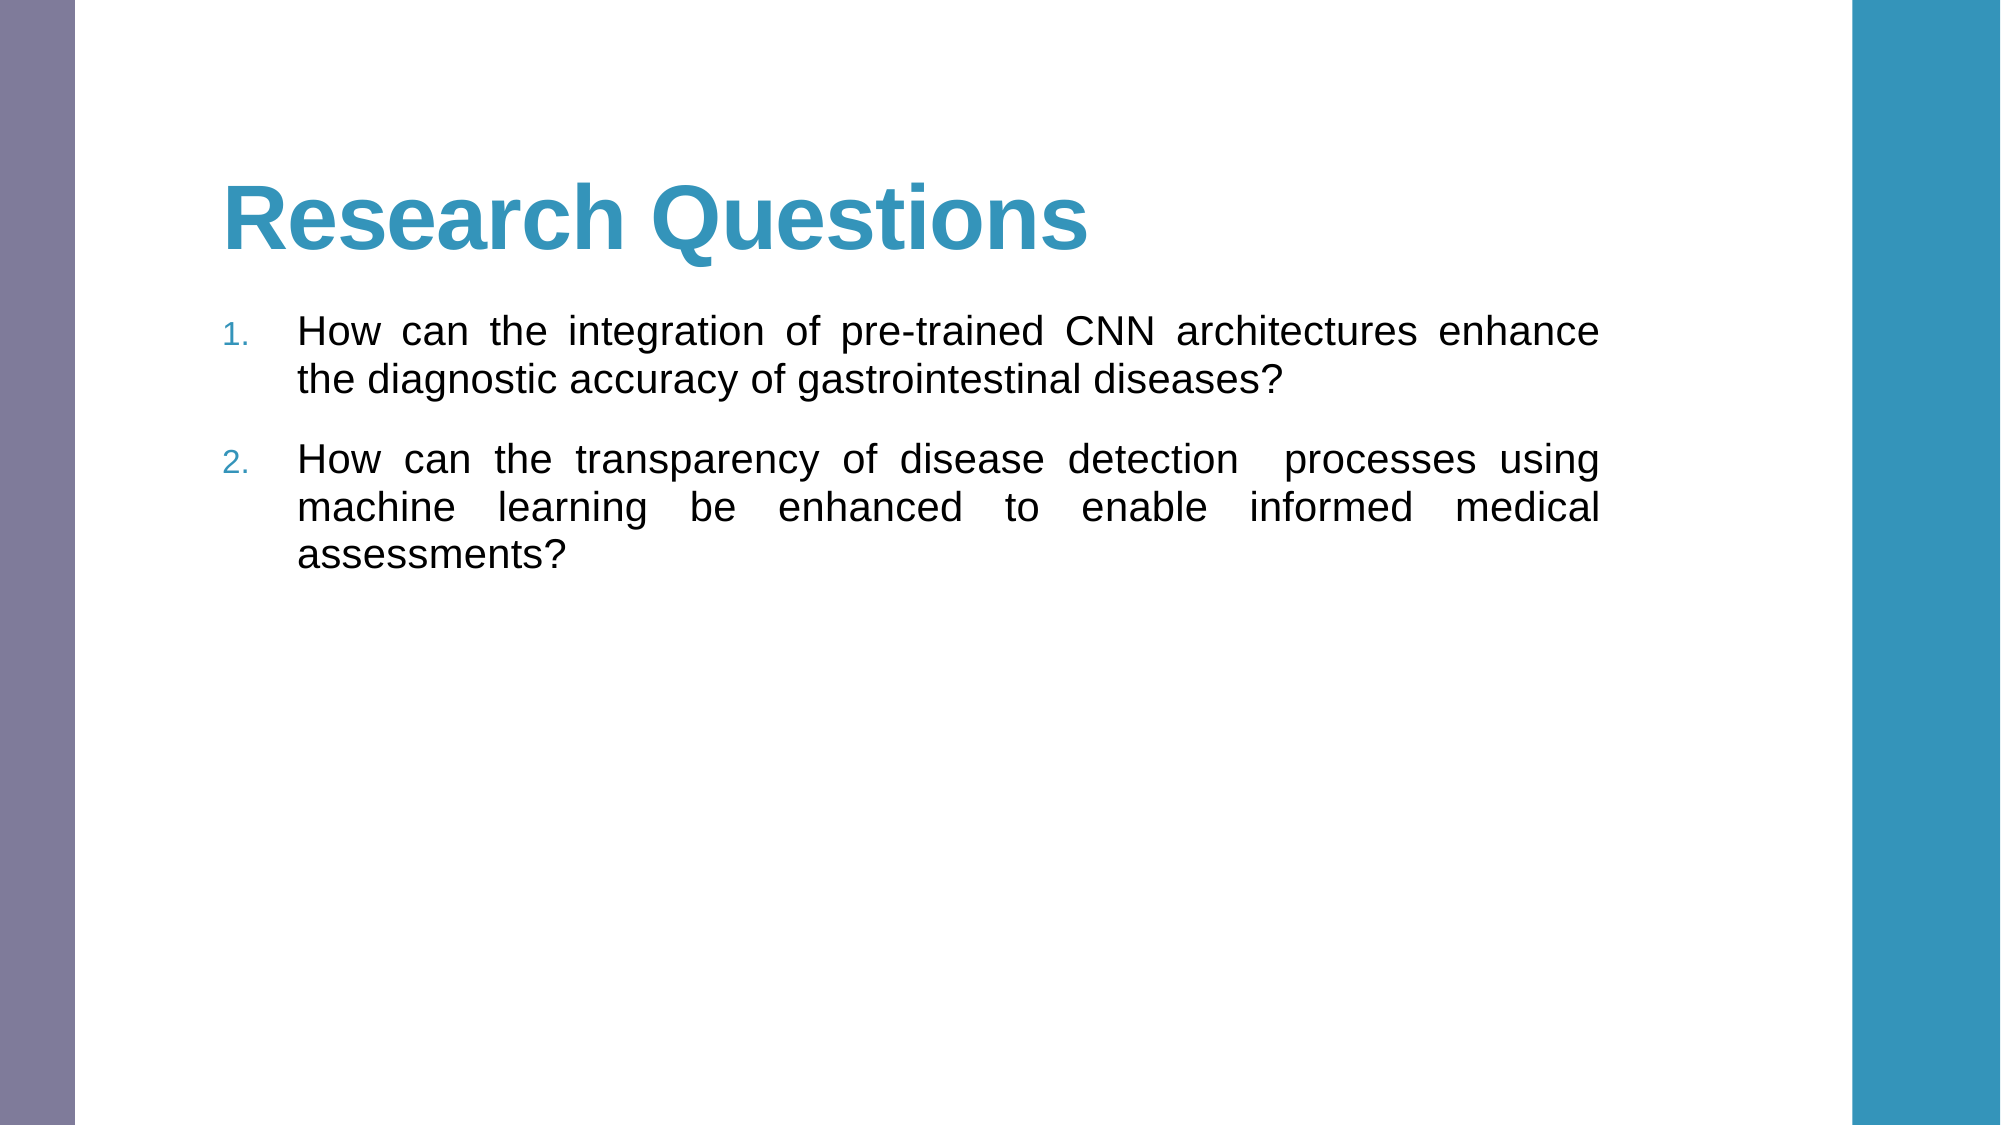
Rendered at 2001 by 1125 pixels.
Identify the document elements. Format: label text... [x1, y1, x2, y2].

title Research Questions [206, 48, 1797, 278]
list How can the integration of pre-trained CNN architectures enhance the diagnostic accuracy of gastrointestinal diseases? How can the transparency of disease detection processes using machine learning be enhanced to enable informed medical assessments? [206, 299, 1617, 1014]
